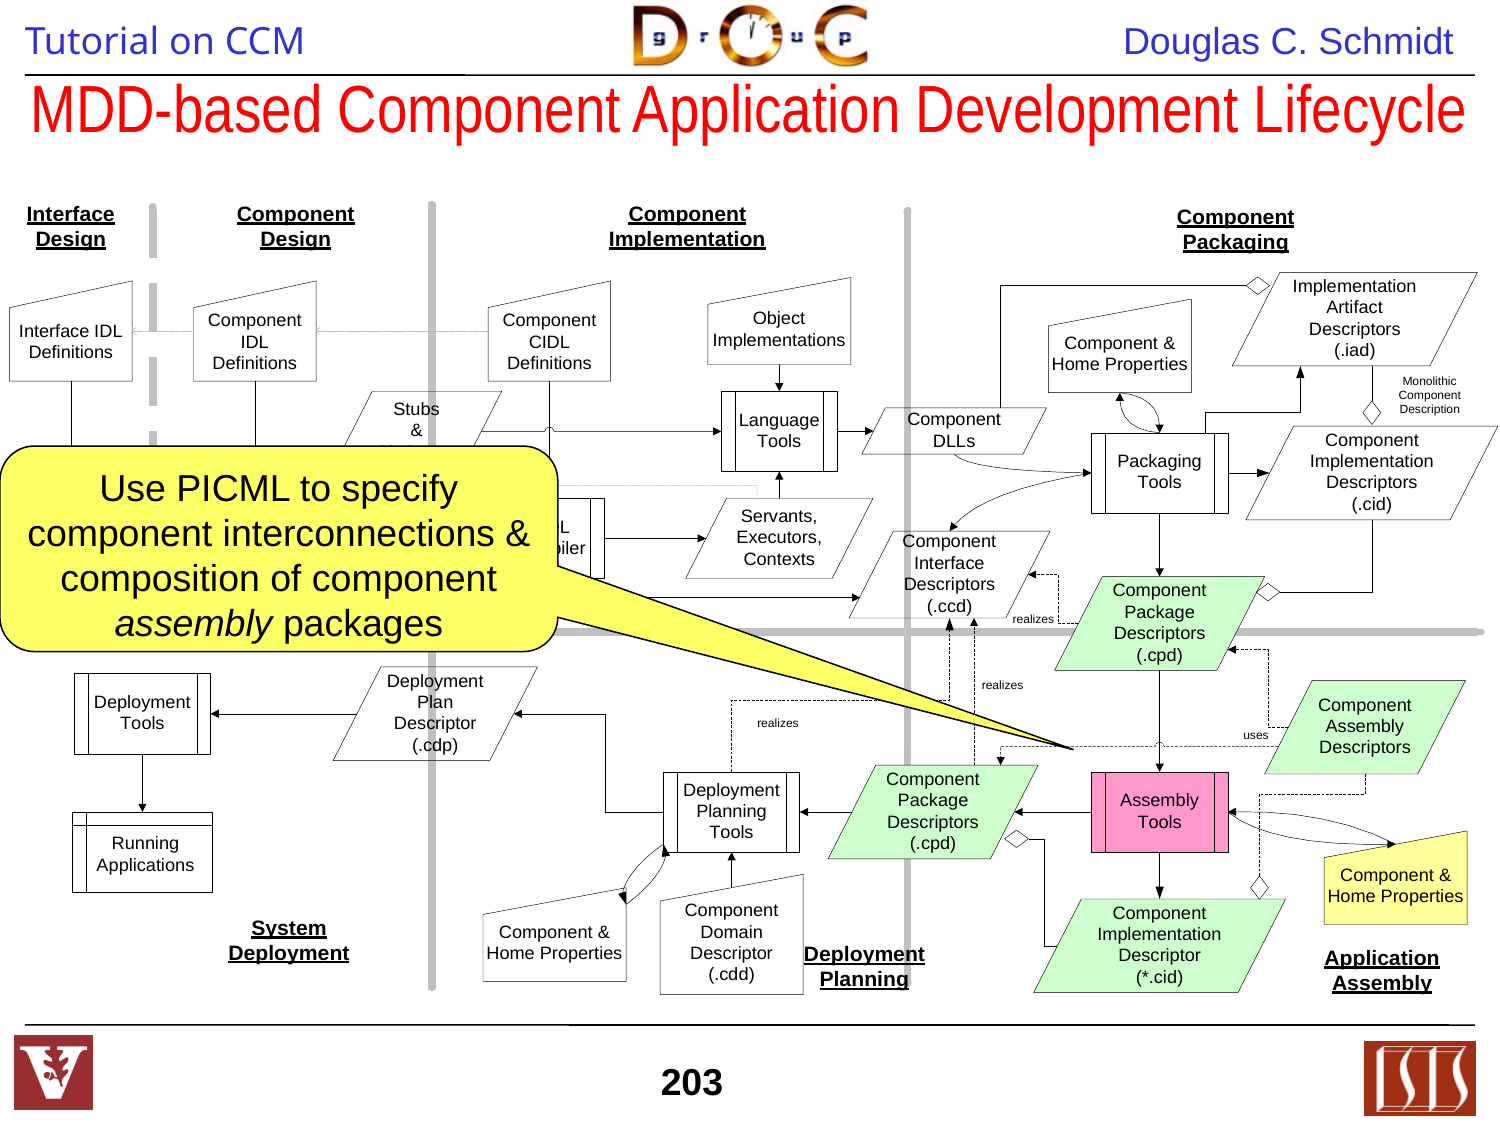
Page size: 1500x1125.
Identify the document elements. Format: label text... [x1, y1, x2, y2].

picture [1364, 1041, 1476, 1116]
title MDD-based Component Application Development Lifecycle [0, 74, 1500, 138]
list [0, 190, 1500, 1008]
picture [14, 1035, 93, 1110]
picture [624, 0, 875, 71]
